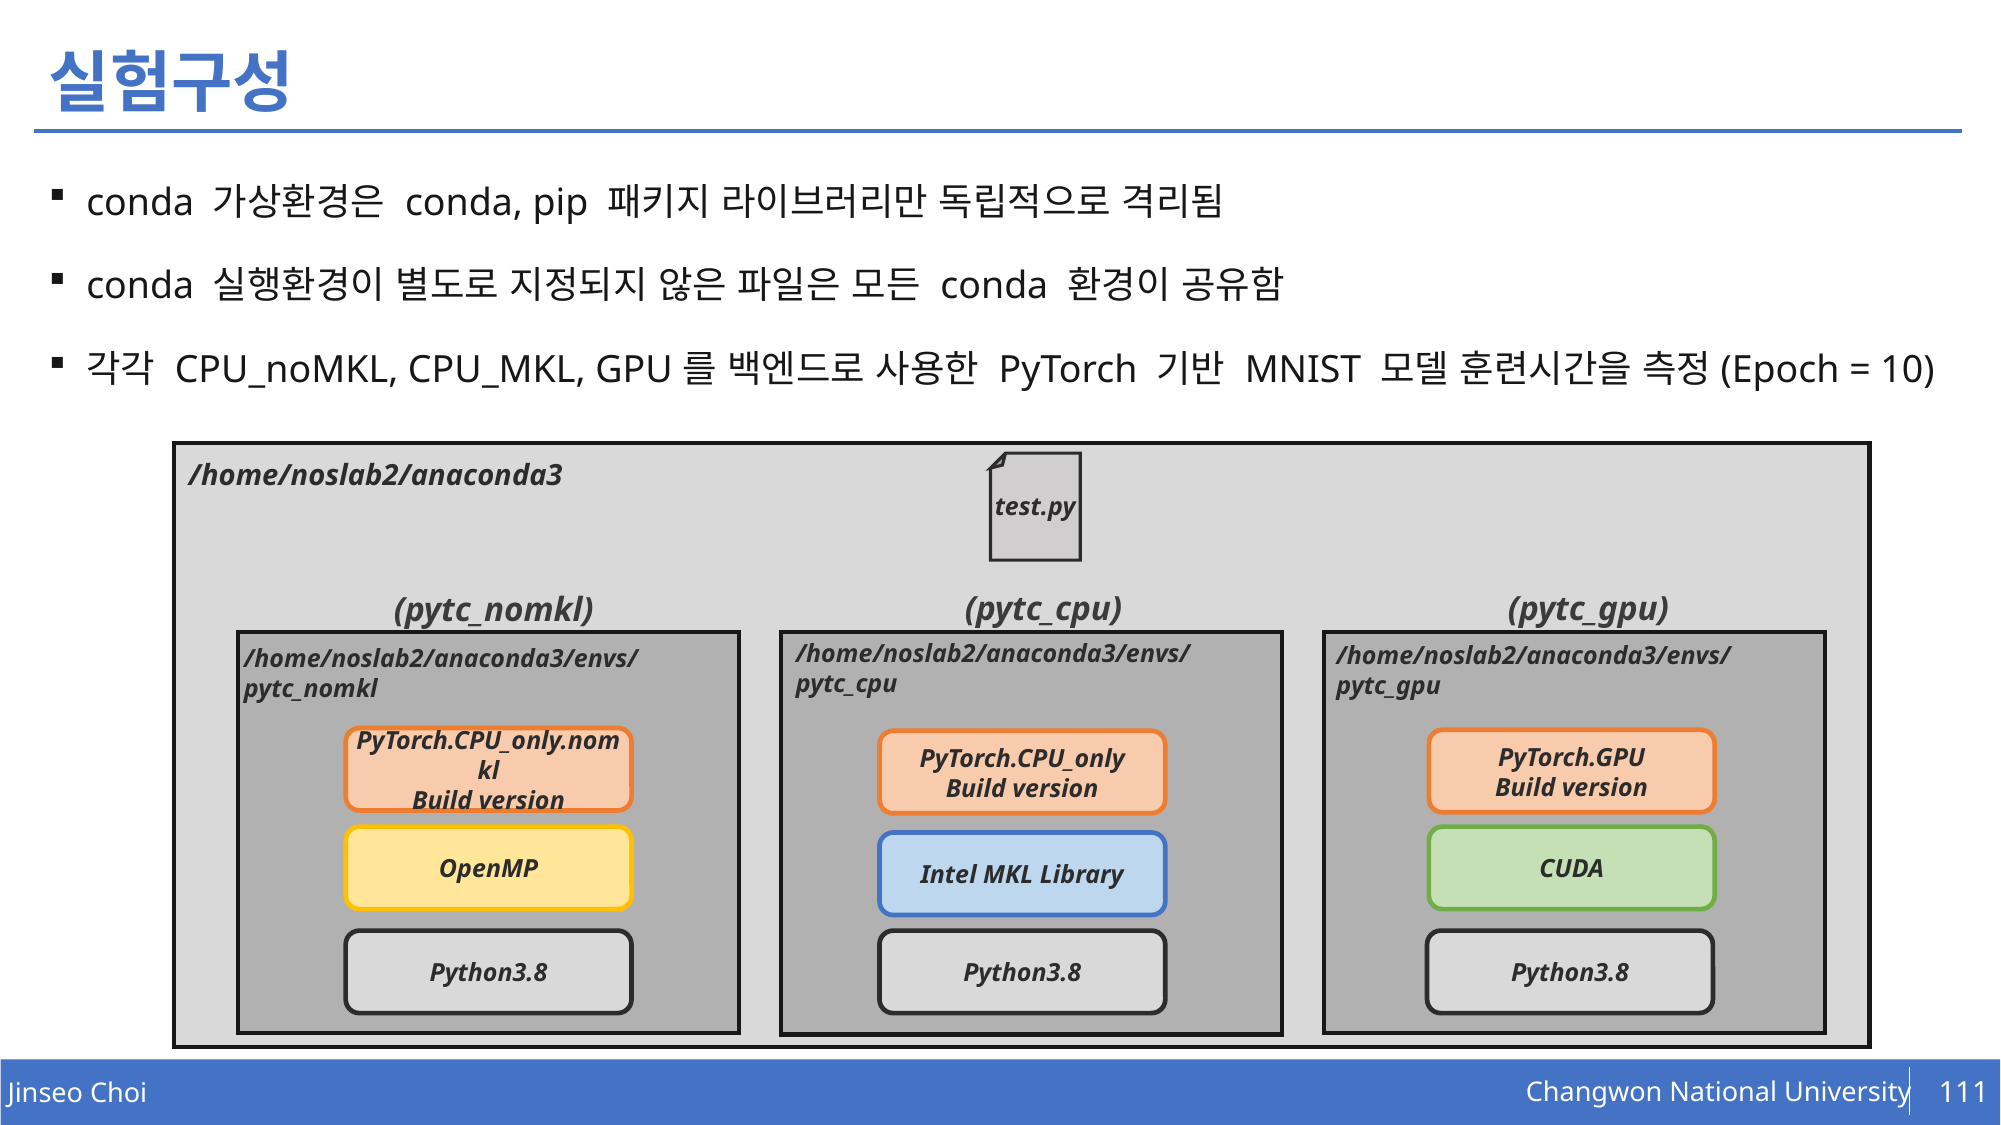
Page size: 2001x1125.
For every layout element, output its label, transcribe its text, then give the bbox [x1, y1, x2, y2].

text_box Python3.8 [1426, 929, 1714, 1015]
text_box PyTorch.CPU_only.nomkl Build version [344, 726, 633, 812]
text_box OpenMP [344, 825, 633, 911]
text_box PyTorch.GPU Build version [1427, 728, 1716, 814]
title 실험구성 [33, 27, 1963, 143]
text_box /home/noslab2/anaconda3/envs/pytc_cpu [781, 630, 1286, 706]
text_box [173, 442, 1870, 1048]
slide_number 111 [1927, 1063, 2000, 1124]
text_box [237, 710, 740, 1034]
text_box Python3.8 [344, 929, 633, 1015]
list conda 가상환경은 conda, pip 패키지 라이브러리만 독립적으로 격리됨 conda 실행환경이 별도로 지정되지 않은 파일은 모든 conda 환경이 공유함 각각 CPU_noMKL, CPU_MKL, GPU를 백엔드로 사용한 PyTorch 기반 MNIST 모델 훈련시간을 측정(Epoch = 10) [33, 152, 1963, 997]
text_box /home/noslab2/anaconda3 [174, 448, 719, 499]
text_box /home/noslab2/anaconda3/envs/pytc_nomkl [229, 634, 762, 710]
text_box PyTorch.CPU_only Build version [878, 729, 1167, 815]
text_box (pytc_gpu) [1493, 579, 1713, 635]
text_box [780, 631, 1283, 1035]
text_box Intel MKL Library [878, 831, 1167, 917]
text_box (pytc_cpu) [950, 580, 1170, 635]
text_box /home/noslab2/anaconda3/envs/pytc_gpu [1321, 632, 1826, 707]
text_box CUDA [1427, 825, 1716, 911]
text_box [1323, 707, 1826, 1034]
text_box (pytc_nomkl) [379, 580, 627, 636]
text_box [960, 452, 1110, 560]
text_box Python3.8 [878, 929, 1167, 1015]
